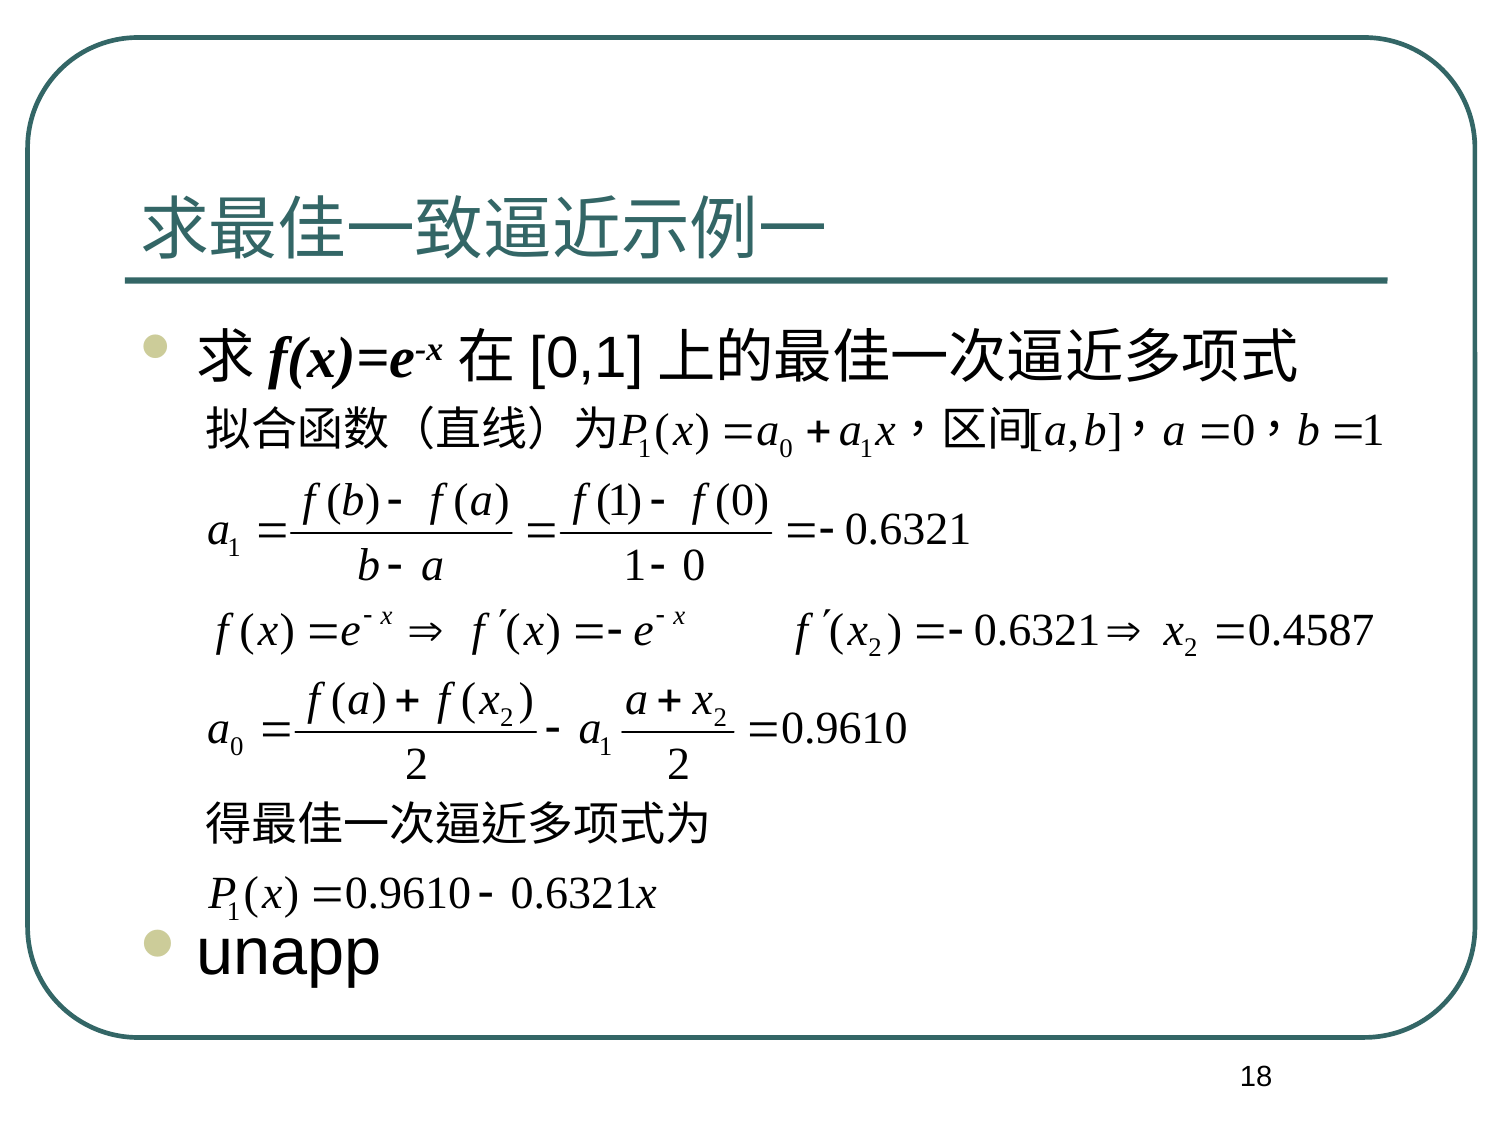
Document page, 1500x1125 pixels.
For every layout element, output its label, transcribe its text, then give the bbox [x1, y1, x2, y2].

title 求最佳一致逼近示例一 [125, 87, 1388, 275]
list 求f(x)=e-x在[0,1]上的最佳一次逼近多项式 unapp [125, 312, 1375, 1025]
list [199, 399, 1388, 929]
slide_number 18 [1124, 1049, 1388, 1125]
